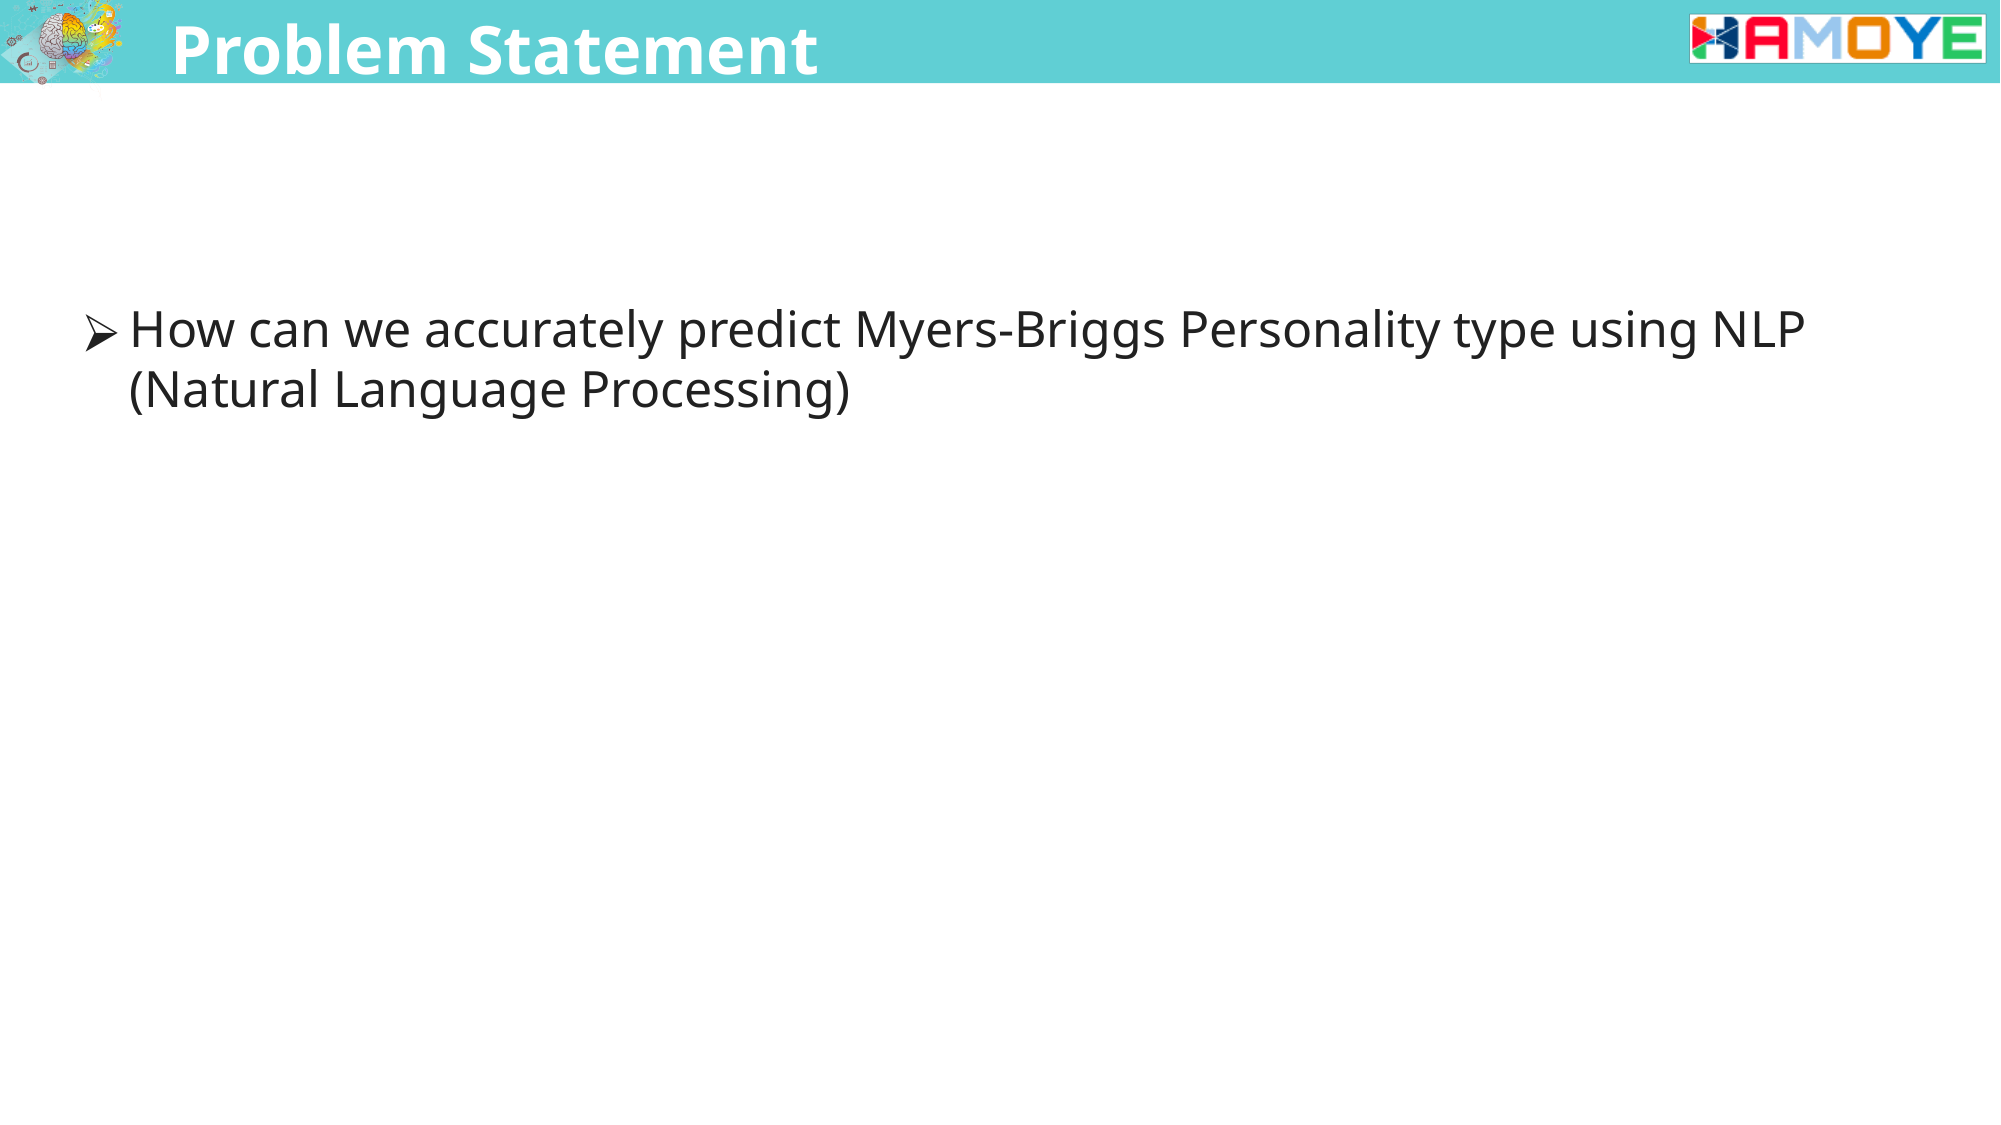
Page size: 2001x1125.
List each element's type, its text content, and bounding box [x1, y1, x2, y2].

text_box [0, 0, 2000, 219]
text_box How can we accurately predict Myers-Briggs Personality type using NLP (Natural Language Processing) [68, 289, 1952, 427]
